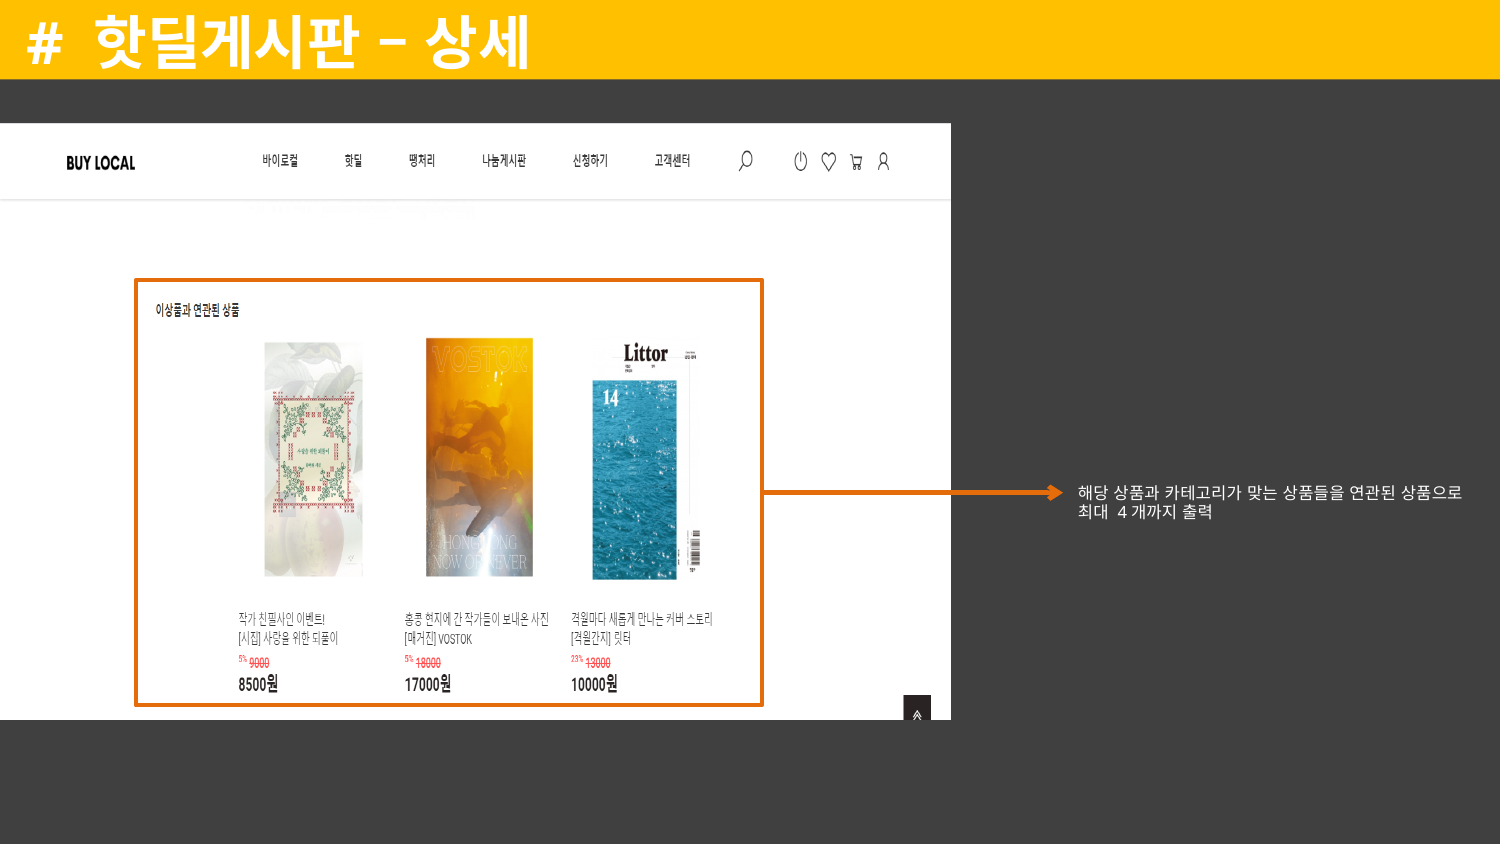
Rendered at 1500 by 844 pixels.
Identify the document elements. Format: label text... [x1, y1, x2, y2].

text_box # 핫딜게시판 – 상세 [11, 0, 939, 84]
text_box [939, 0, 1500, 81]
text_box [0, 0, 11, 81]
text_box 해당 상품과 카테고리가 맞는 상품들을 연관된 상품으로 최대 4개까지 출력 [1063, 475, 1495, 530]
picture [0, 123, 951, 720]
